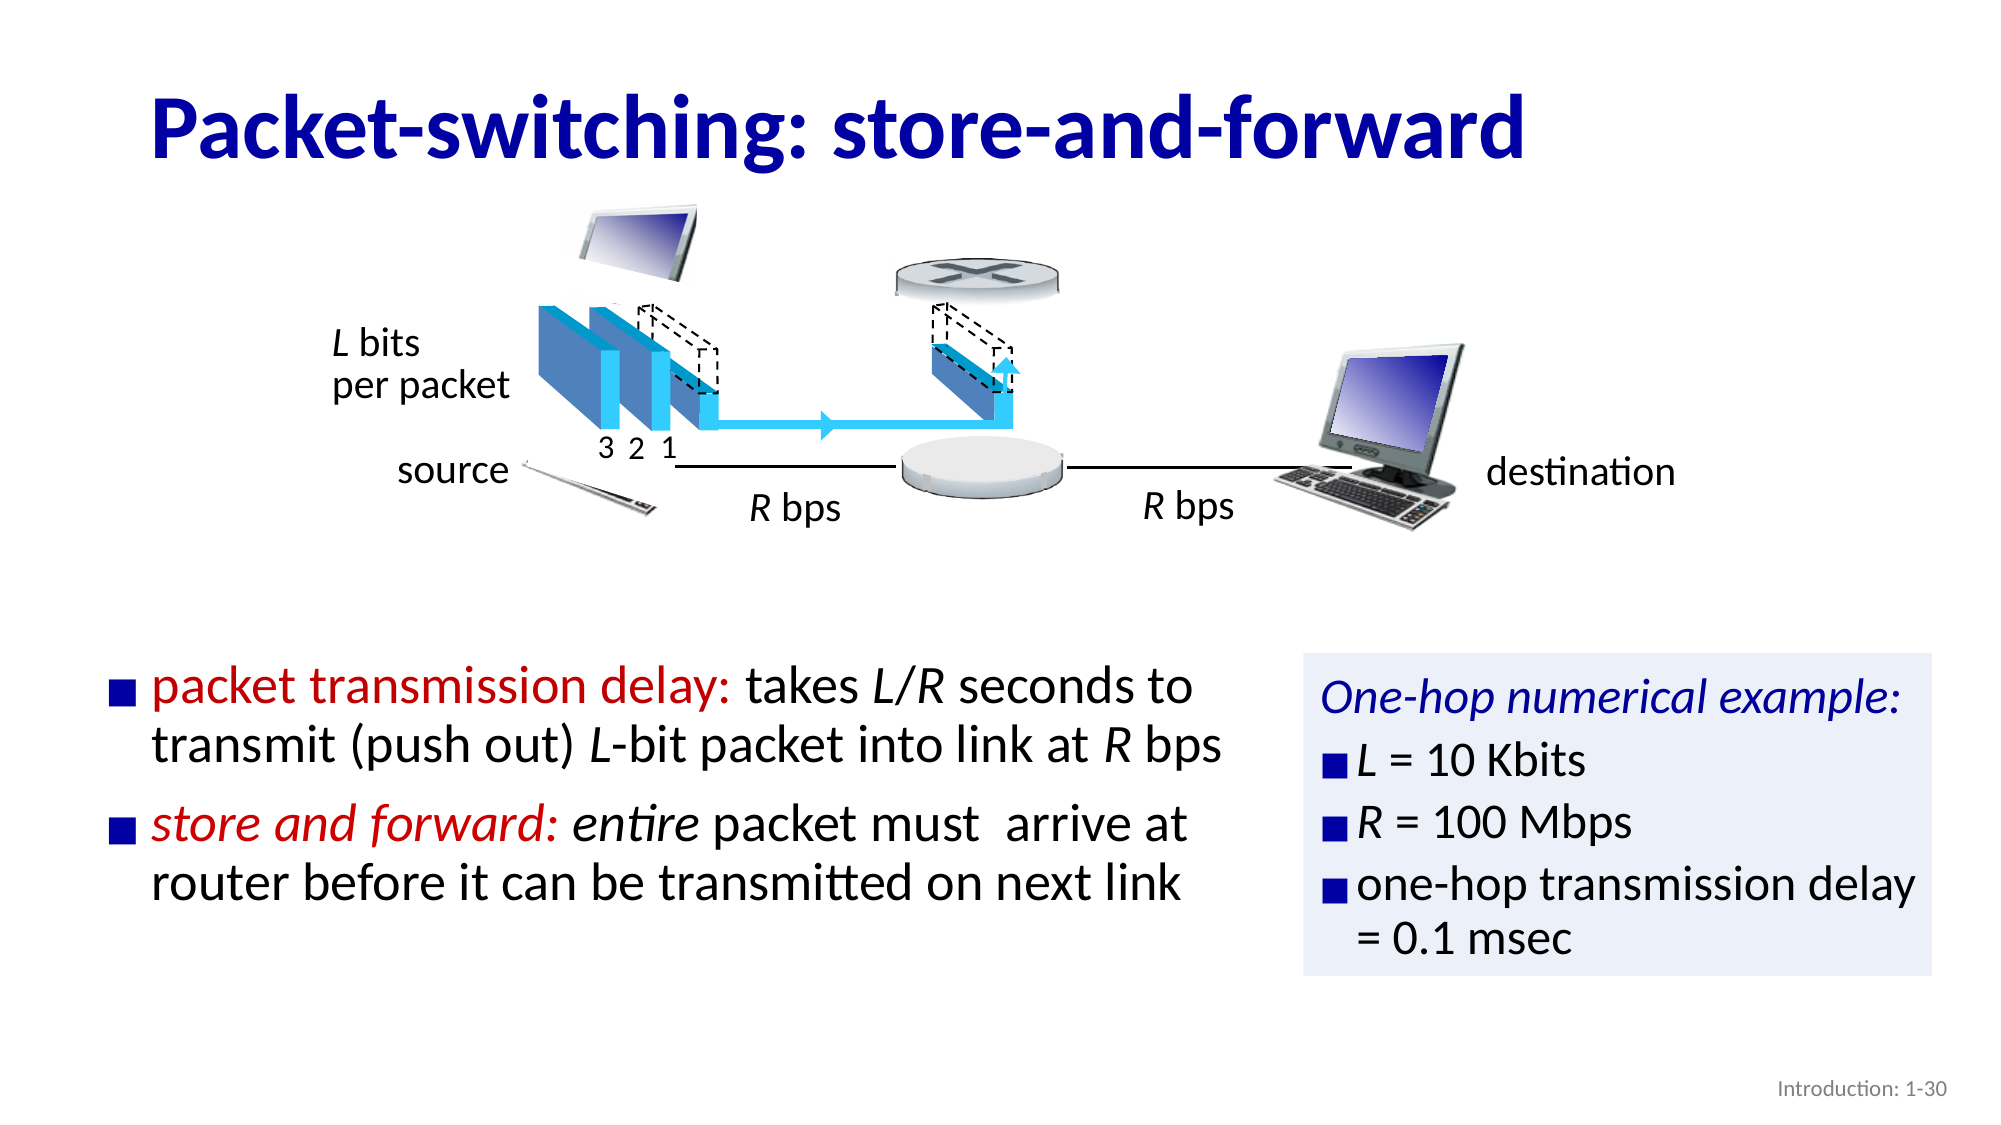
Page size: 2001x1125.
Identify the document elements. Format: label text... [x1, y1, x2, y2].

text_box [1303, 652, 1937, 1030]
text_box R bps [734, 474, 858, 538]
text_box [895, 435, 1070, 500]
text_box L bits per packet [316, 314, 529, 415]
slide_number Introduction: 1-‹#› [1512, 1056, 1963, 1117]
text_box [544, 203, 729, 300]
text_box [538, 302, 1022, 441]
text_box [516, 420, 694, 519]
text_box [888, 258, 1068, 309]
title Packet-switching: store-and-forward [135, 55, 1861, 202]
text_box source [382, 434, 511, 500]
text_box destination [1474, 435, 1696, 501]
list packet transmission delay: takes L/R seconds to transmit (push out) L-bit packet into link at R bps store and forward: entire packet must arrive at router before it can be transmitted on next link [89, 649, 1249, 946]
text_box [1227, 334, 1471, 546]
text_box R bps [1127, 476, 1222, 536]
